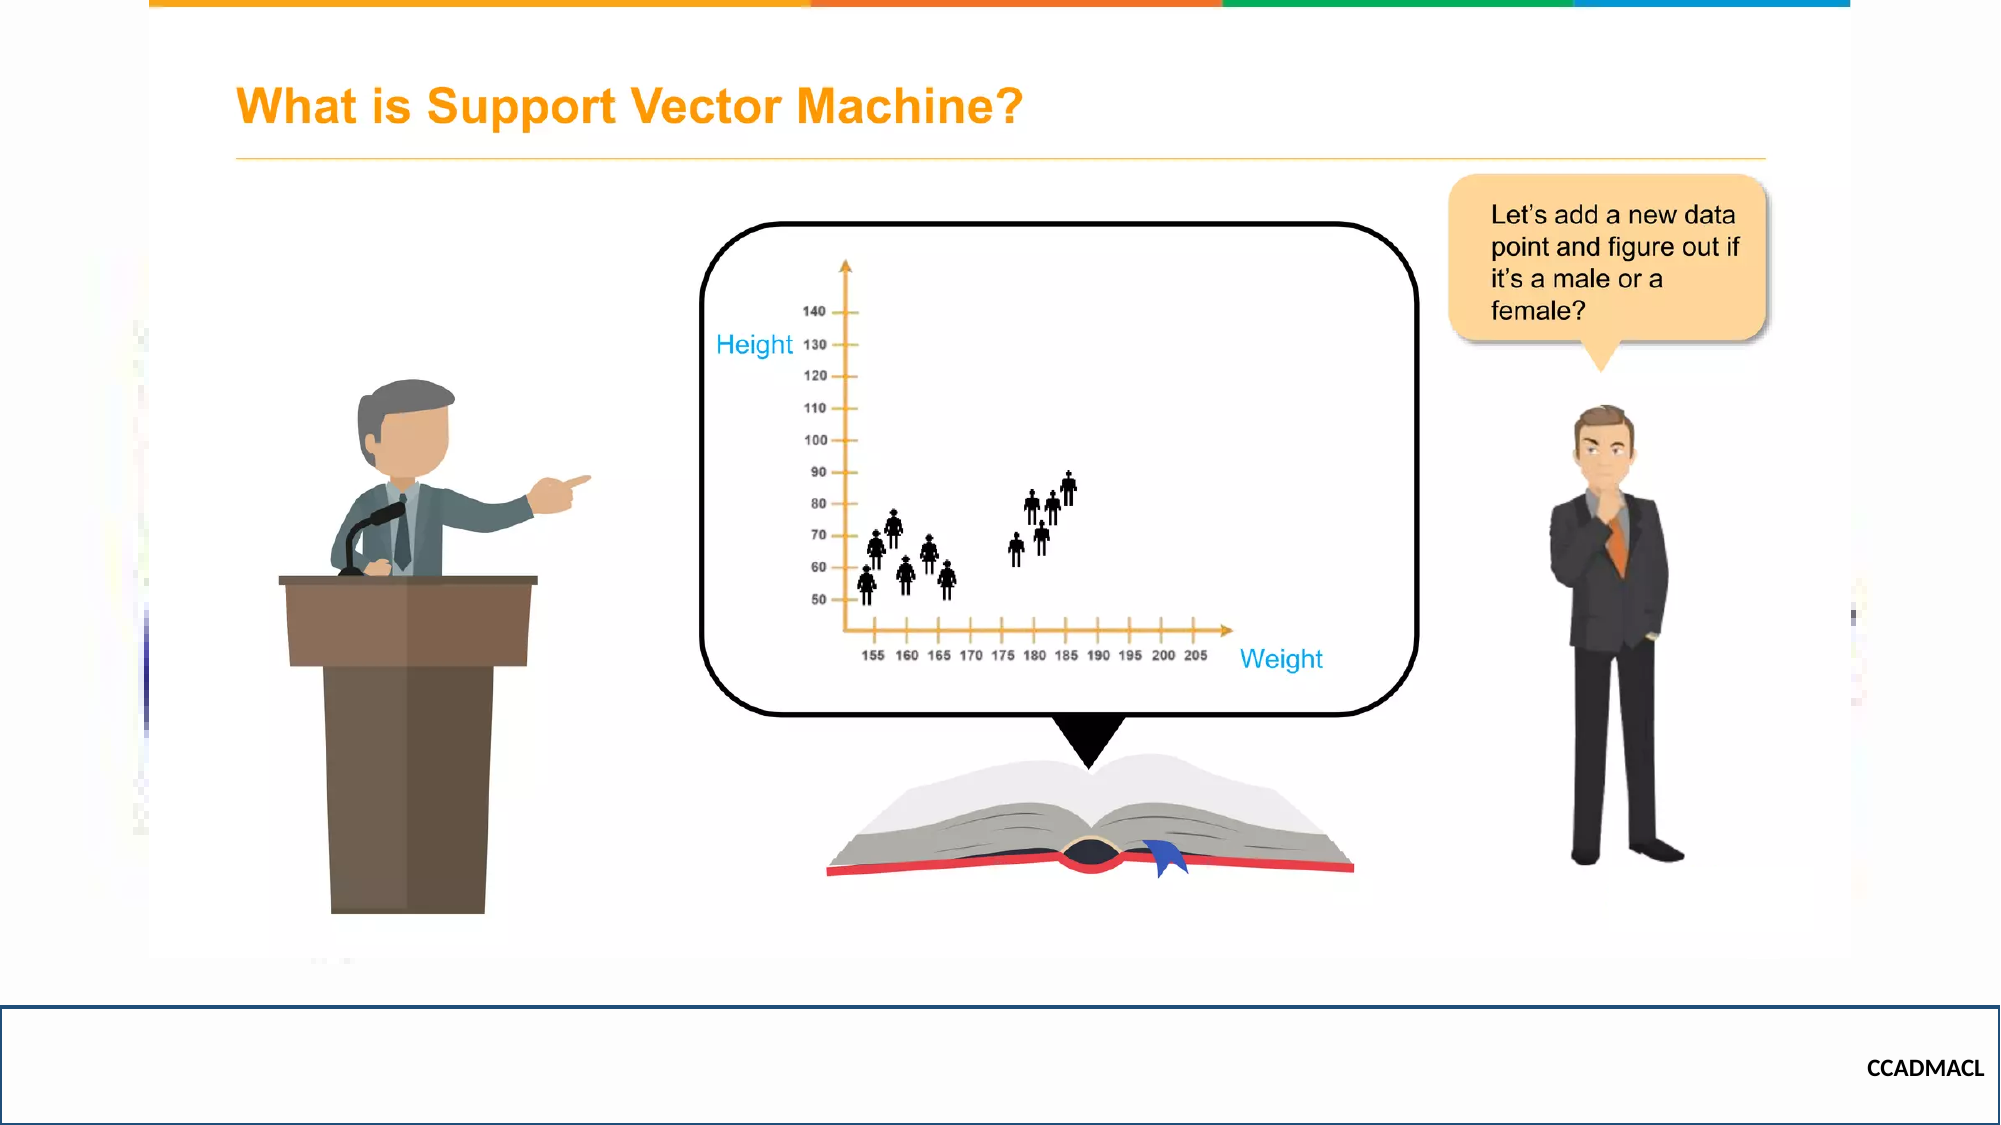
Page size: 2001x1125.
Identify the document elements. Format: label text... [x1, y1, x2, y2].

footer CCADMACL [0, 1007, 2000, 1125]
picture [0, 0, 2000, 1007]
